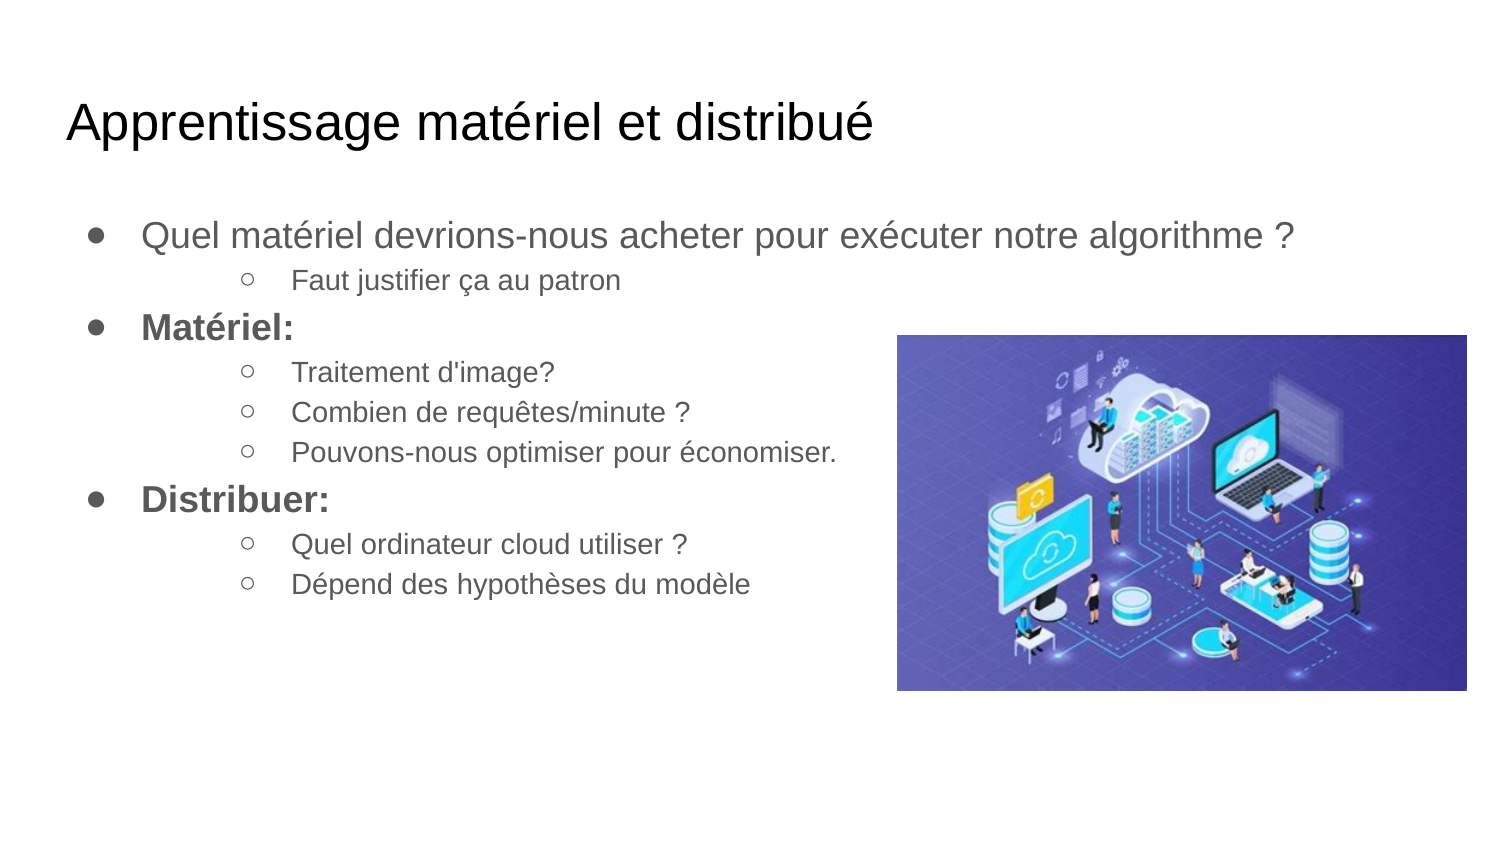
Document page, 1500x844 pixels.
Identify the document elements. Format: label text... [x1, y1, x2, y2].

title Apprentissage matériel et distribué [51, 72, 1449, 167]
list Quel matériel devrions-nous acheter pour exécuter notre algorithme ? Faut justifier ça au patron Matériel: Traitement d'image? Combien de requêtes/minute ? Pouvons-nous optimiser pour économiser. Distribuer: Quel ordinateur cloud utiliser ? Dépend des hypothèses du modèle [51, 189, 1449, 750]
picture [897, 335, 1467, 691]
